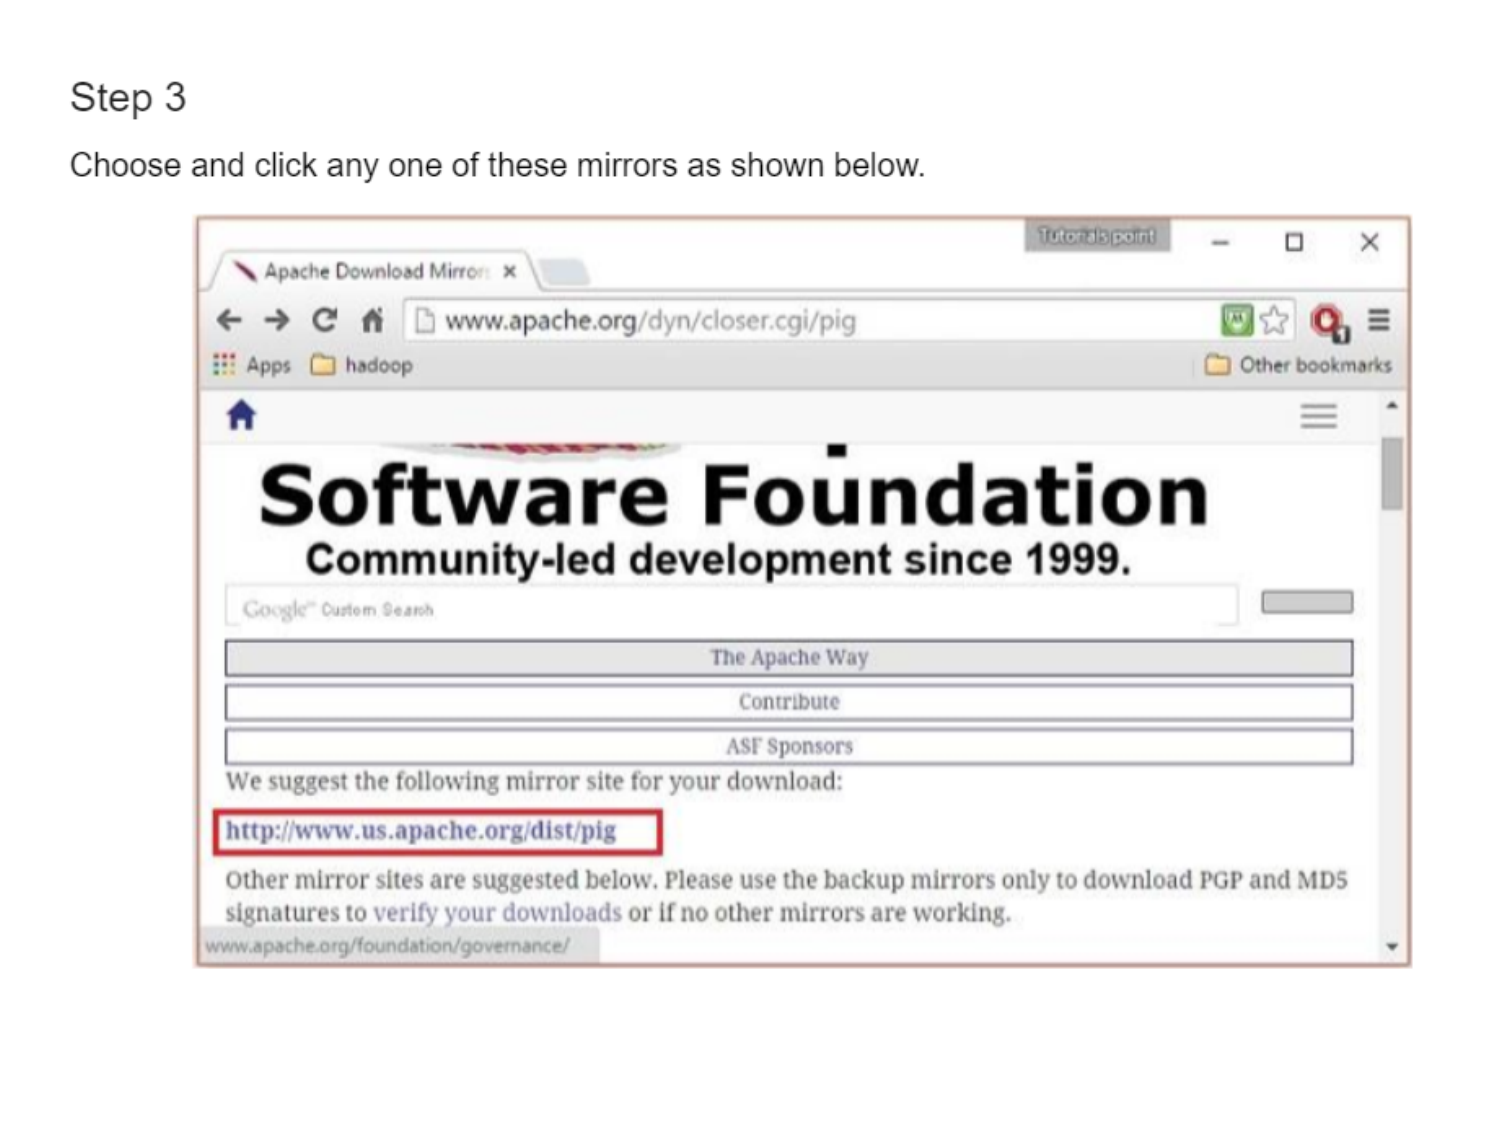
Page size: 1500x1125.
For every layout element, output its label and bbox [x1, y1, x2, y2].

list [62, 74, 1447, 982]
